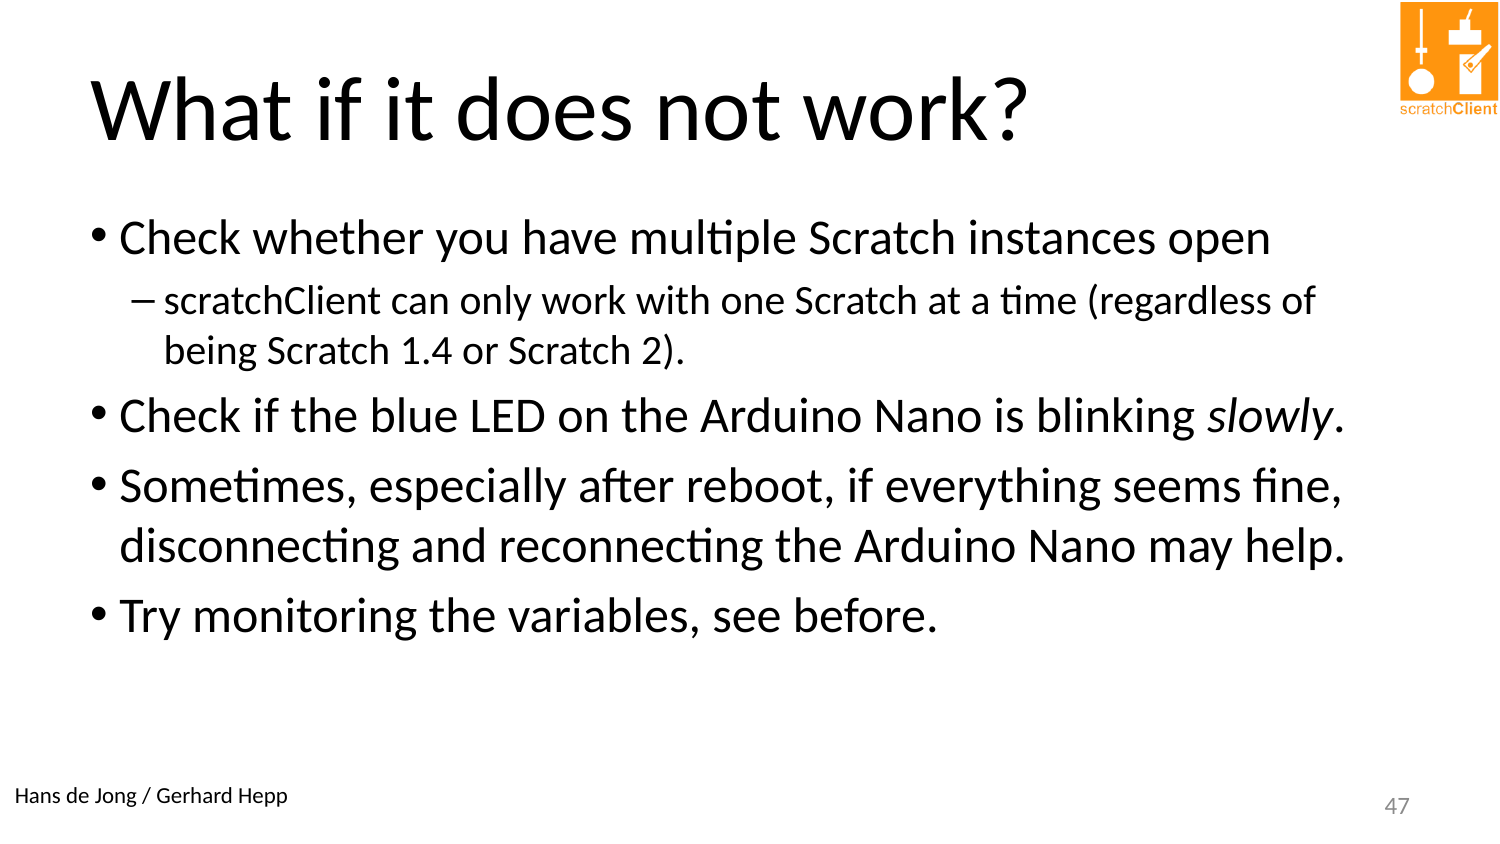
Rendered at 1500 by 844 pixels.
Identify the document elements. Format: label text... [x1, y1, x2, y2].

list Check whether you have multiple Scratch instances open scratchClient can only work with one Scratch at a time (regardless of being Scratch 1.4 or Scratch 2). Check if the blue LED on the Arduino Nano is blinking slowly. Sometimes, especially after reboot, if everything seems fine, disconnecting and reconnecting the Arduino Nano may help. Try monitoring the variables, see before. [75, 196, 1425, 754]
title What if it does not work? [75, 33, 1425, 175]
slide_number 47 [1340, 782, 1425, 827]
picture [1398, 2, 1499, 118]
